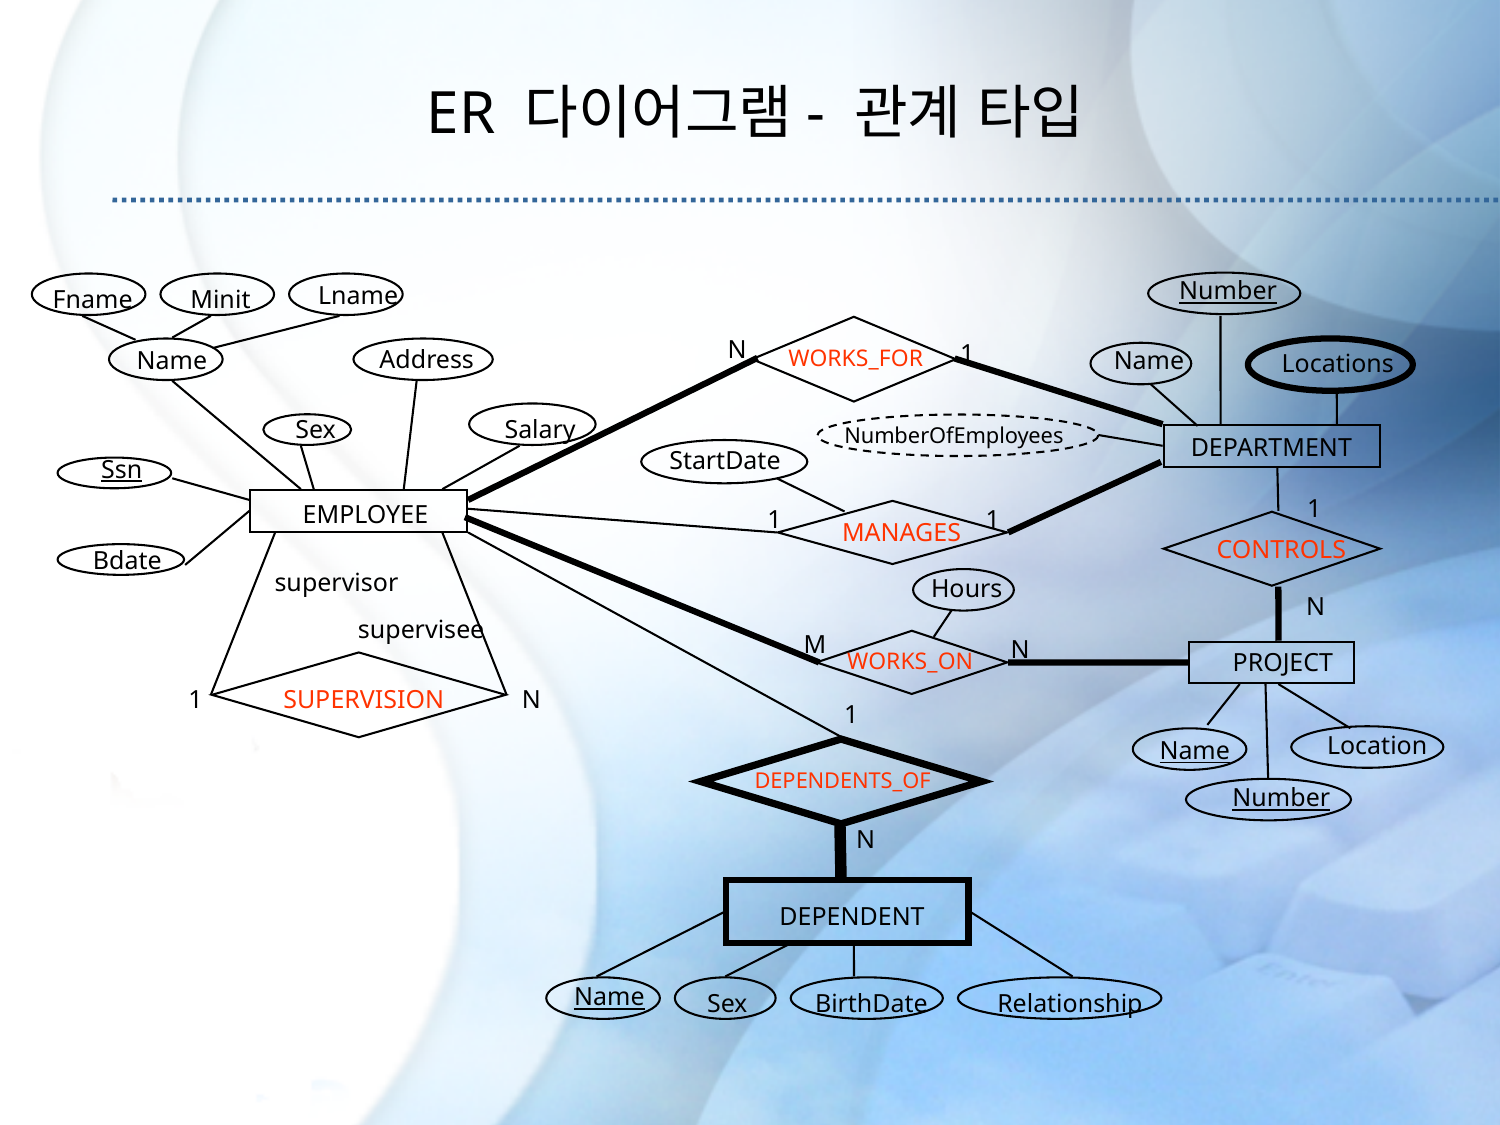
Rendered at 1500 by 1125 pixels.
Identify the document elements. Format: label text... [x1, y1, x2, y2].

text_box ER 다이어그램- 관계 타입 [58, 46, 1453, 197]
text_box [27, 266, 1454, 1027]
picture [0, 0, 1500, 1125]
